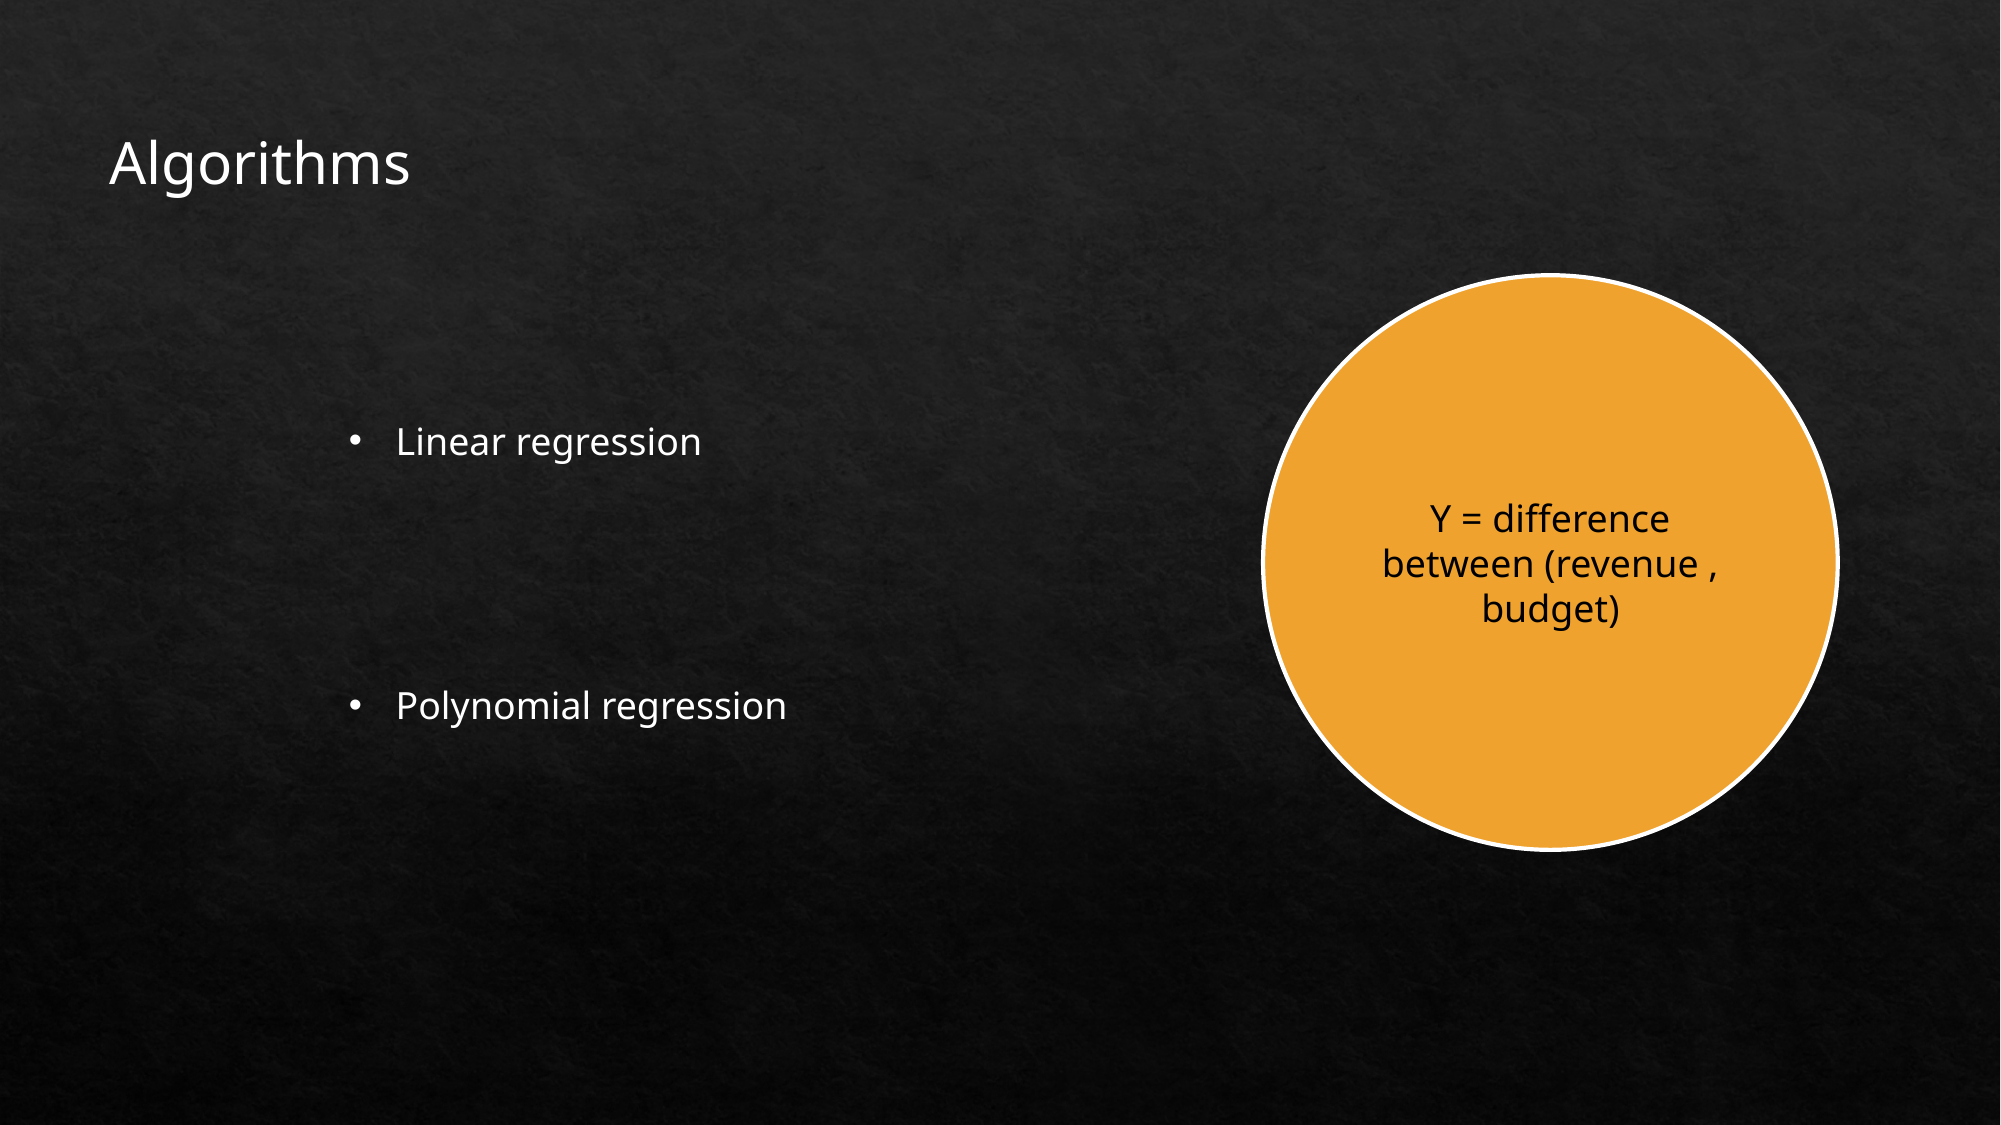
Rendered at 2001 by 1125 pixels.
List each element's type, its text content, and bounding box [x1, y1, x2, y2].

text_box Linear regression [334, 410, 1079, 470]
text_box Y = difference between (revenue , budget) [1260, 273, 1840, 852]
text_box Polynomial regression [334, 675, 1079, 735]
text_box Algorithms [94, 118, 426, 204]
